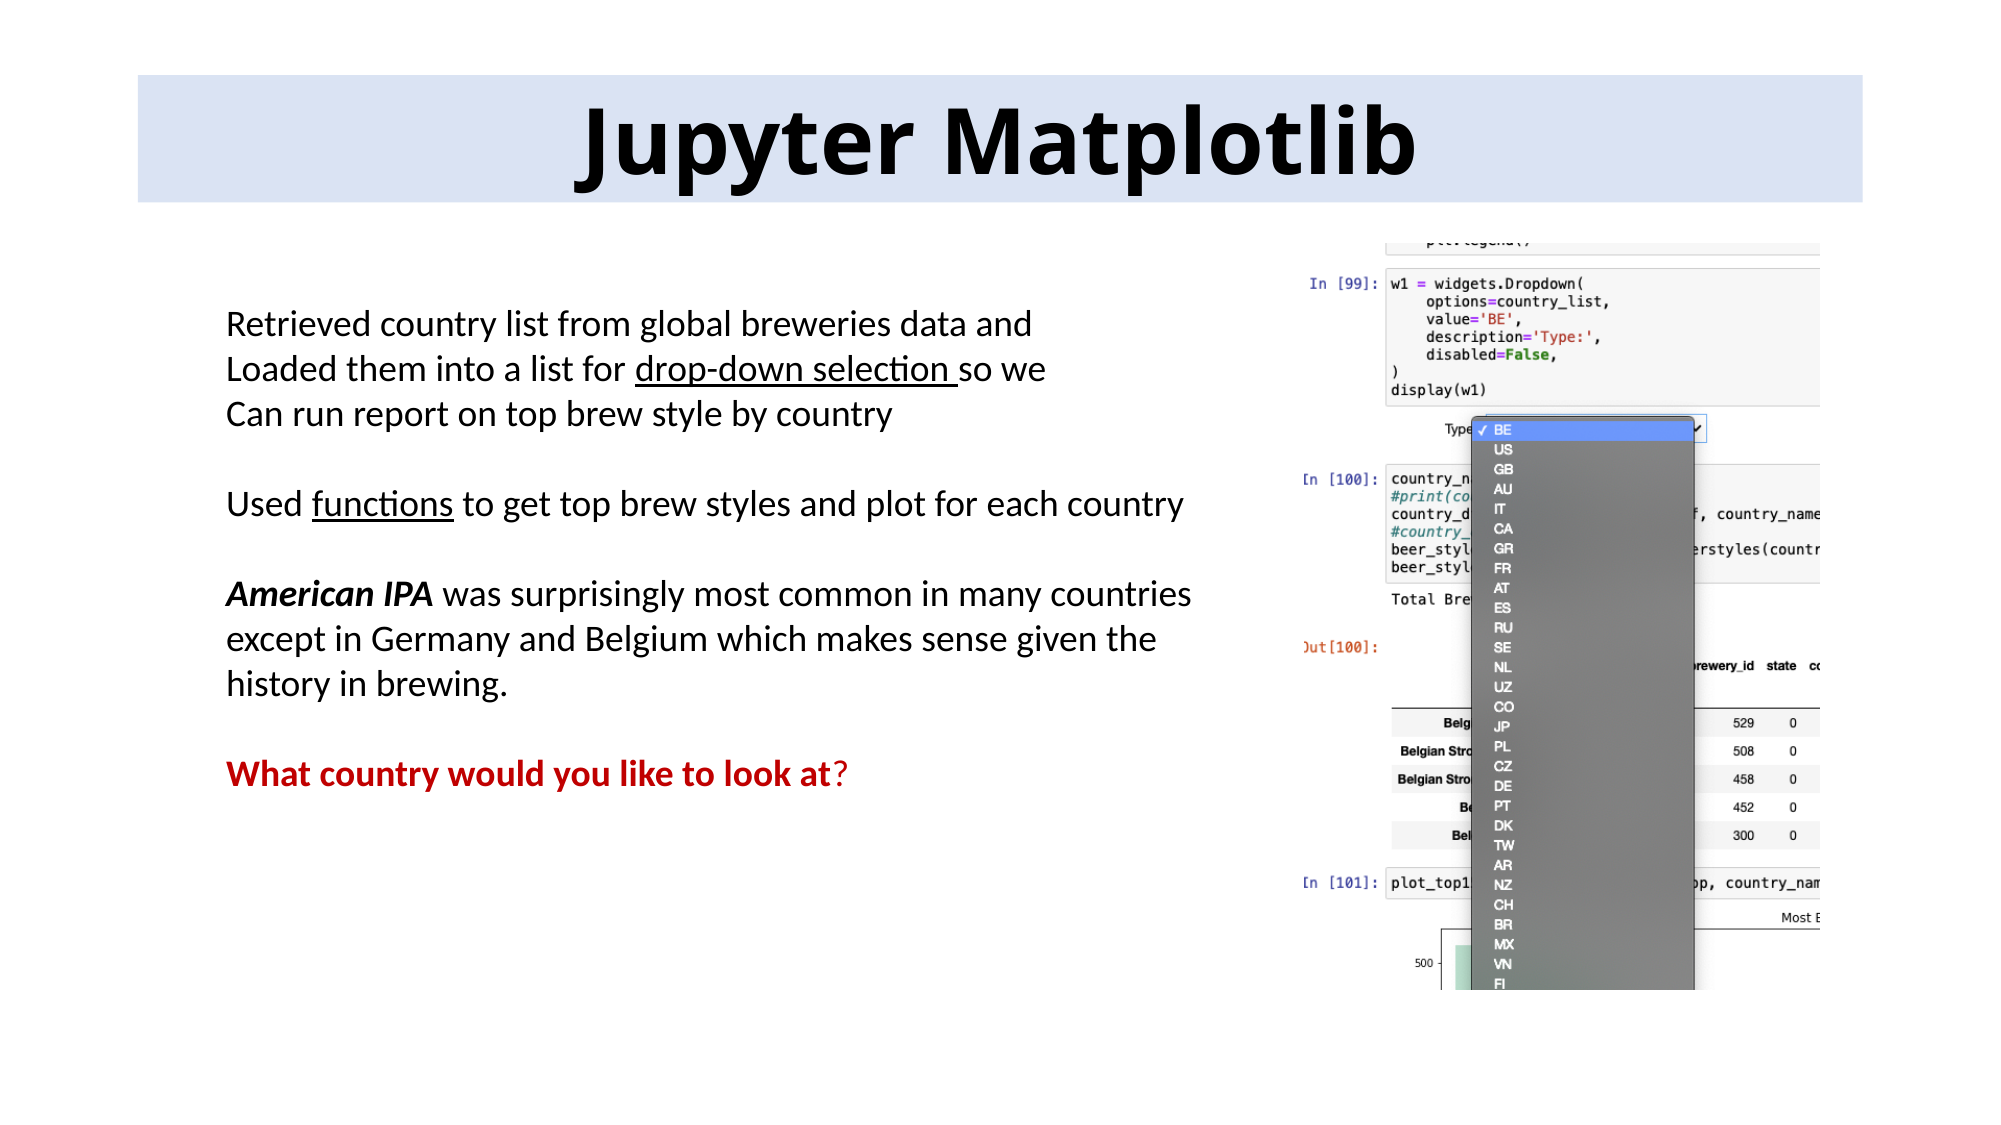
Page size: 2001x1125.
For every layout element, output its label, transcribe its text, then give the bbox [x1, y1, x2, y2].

title Jupyter Matplotlib [137, 75, 1863, 203]
text_box Retrieved country list from global breweries data and Loaded them into a list for drop-down selection so we Can run report on top brew style by country Used functions to get top brew styles and plot for each country American IPA was surprisingly most common in many countries except in Germany and Belgium which makes sense given the history in brewing. What country would you like to look at? [211, 291, 1208, 847]
picture [1304, 243, 1820, 990]
